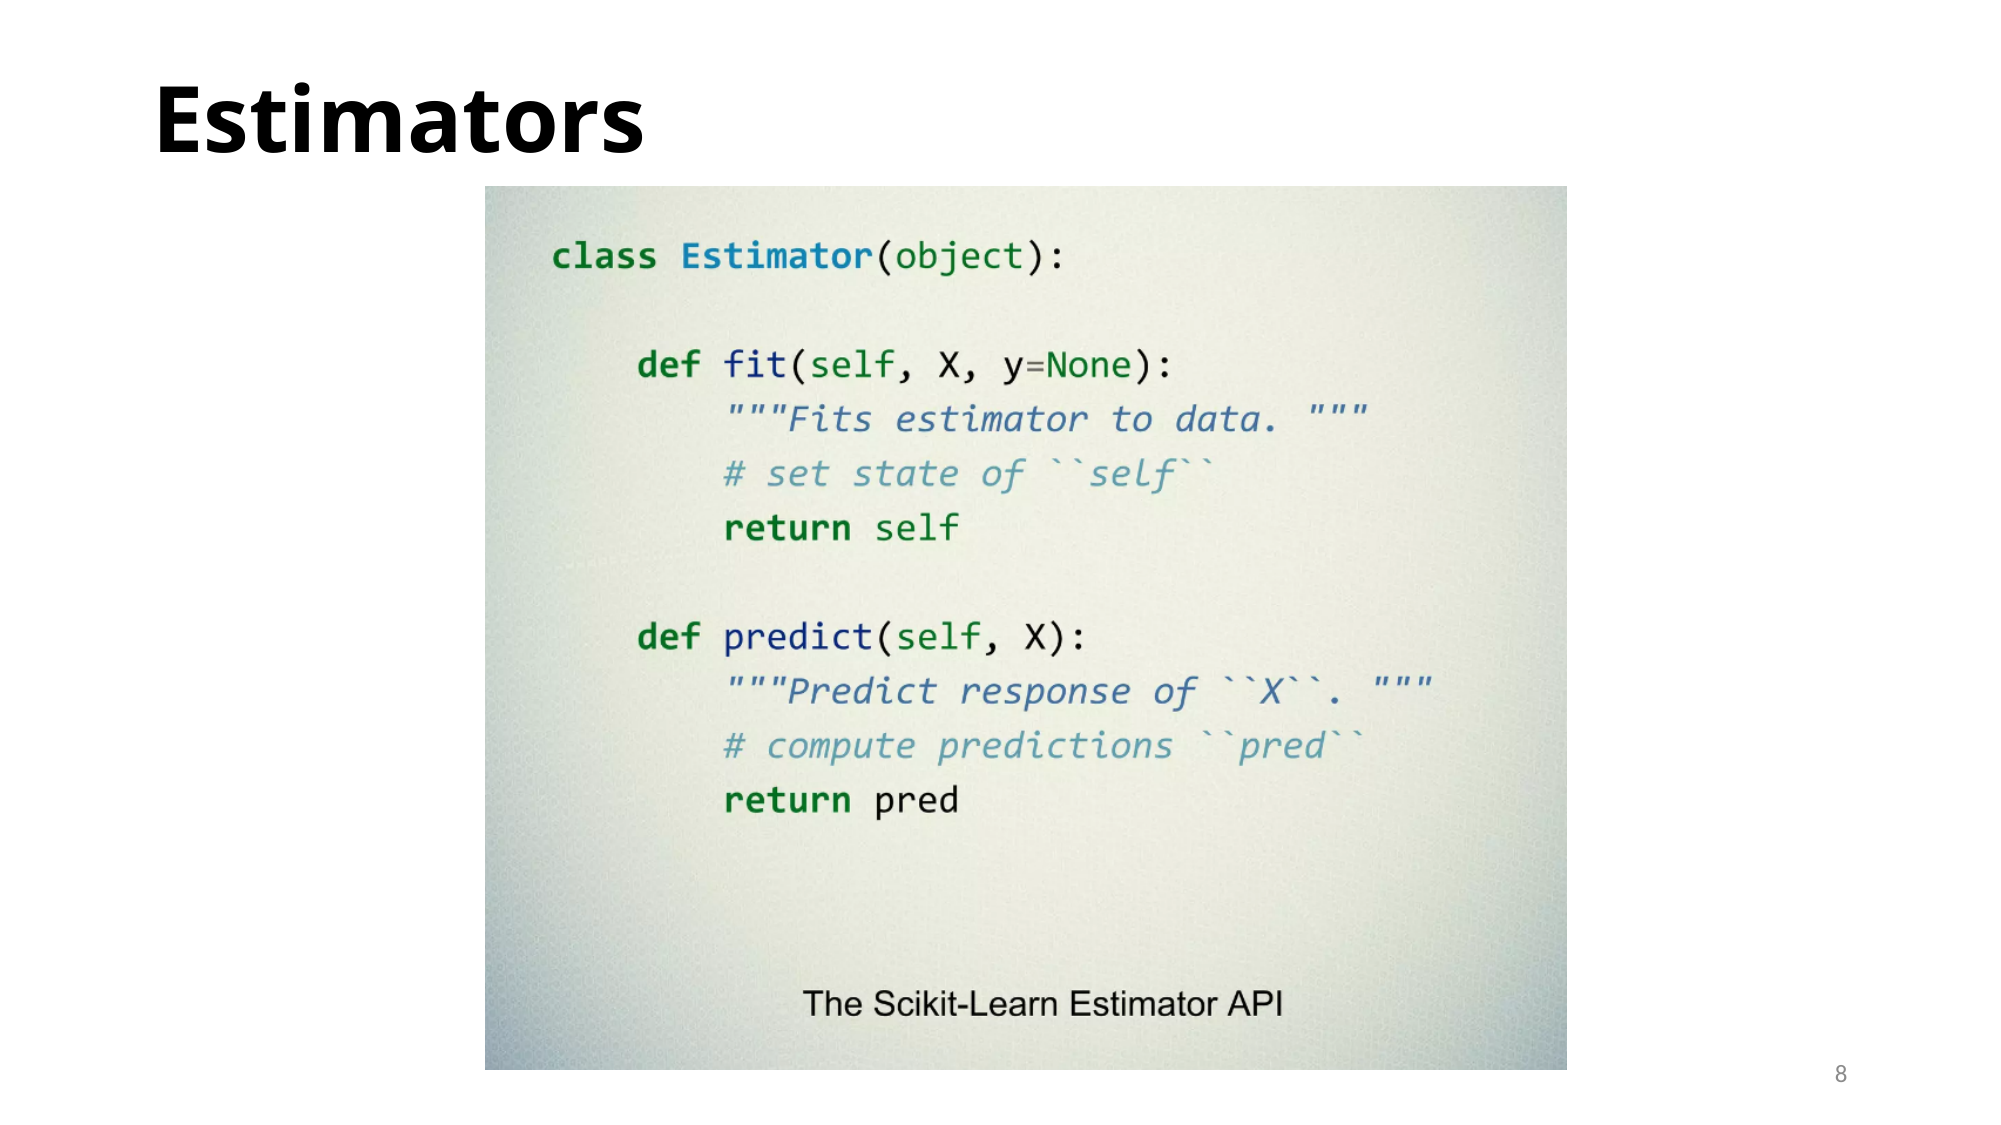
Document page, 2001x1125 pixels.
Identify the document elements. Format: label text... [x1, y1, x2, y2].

title Estimators [137, 59, 1863, 186]
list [485, 186, 1567, 1070]
slide_number 8 [1412, 1042, 1863, 1103]
